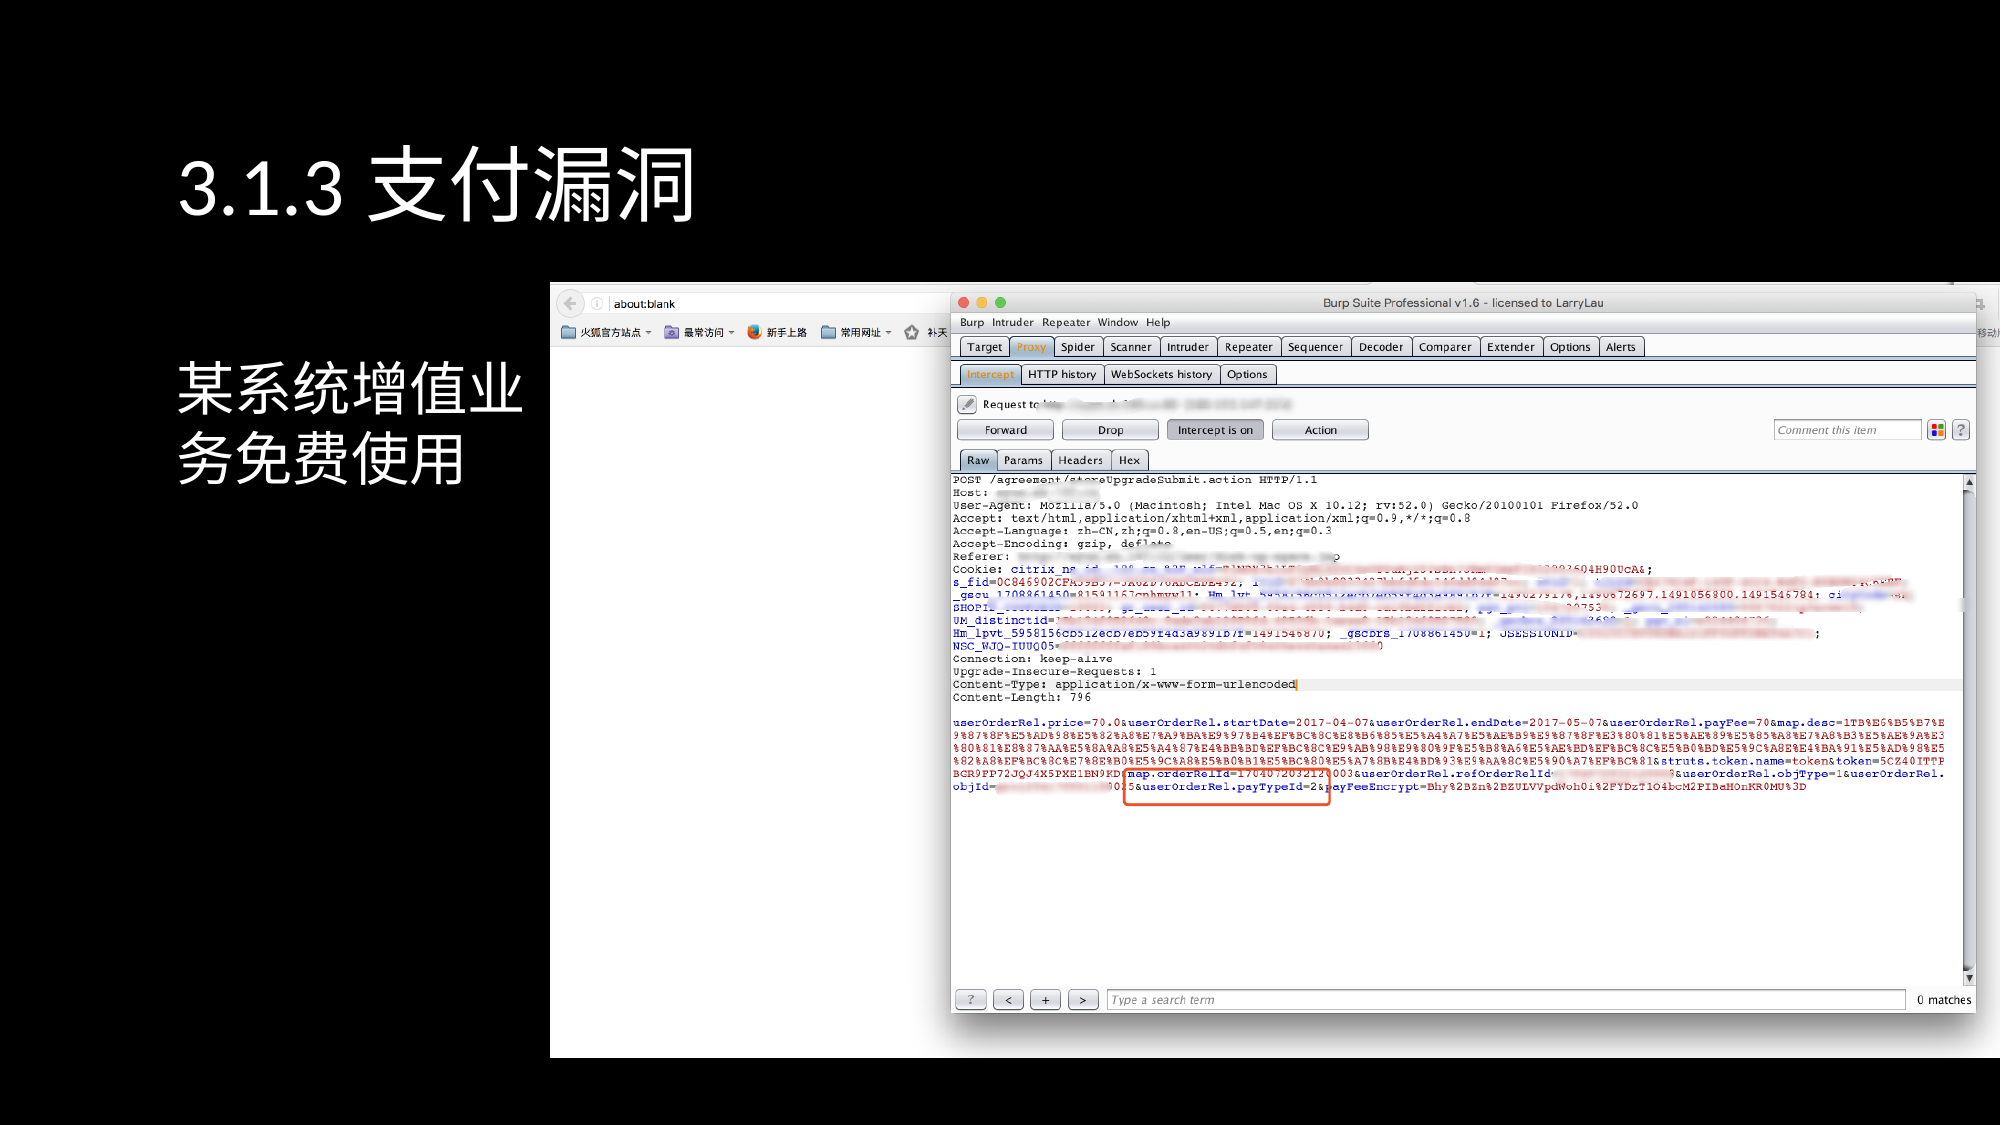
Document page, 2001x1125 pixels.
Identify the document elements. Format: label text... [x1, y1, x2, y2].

picture [550, 282, 2000, 1059]
text_box 3.1.3支付漏洞 某系统增值业 务免费使用 [161, 124, 1871, 740]
